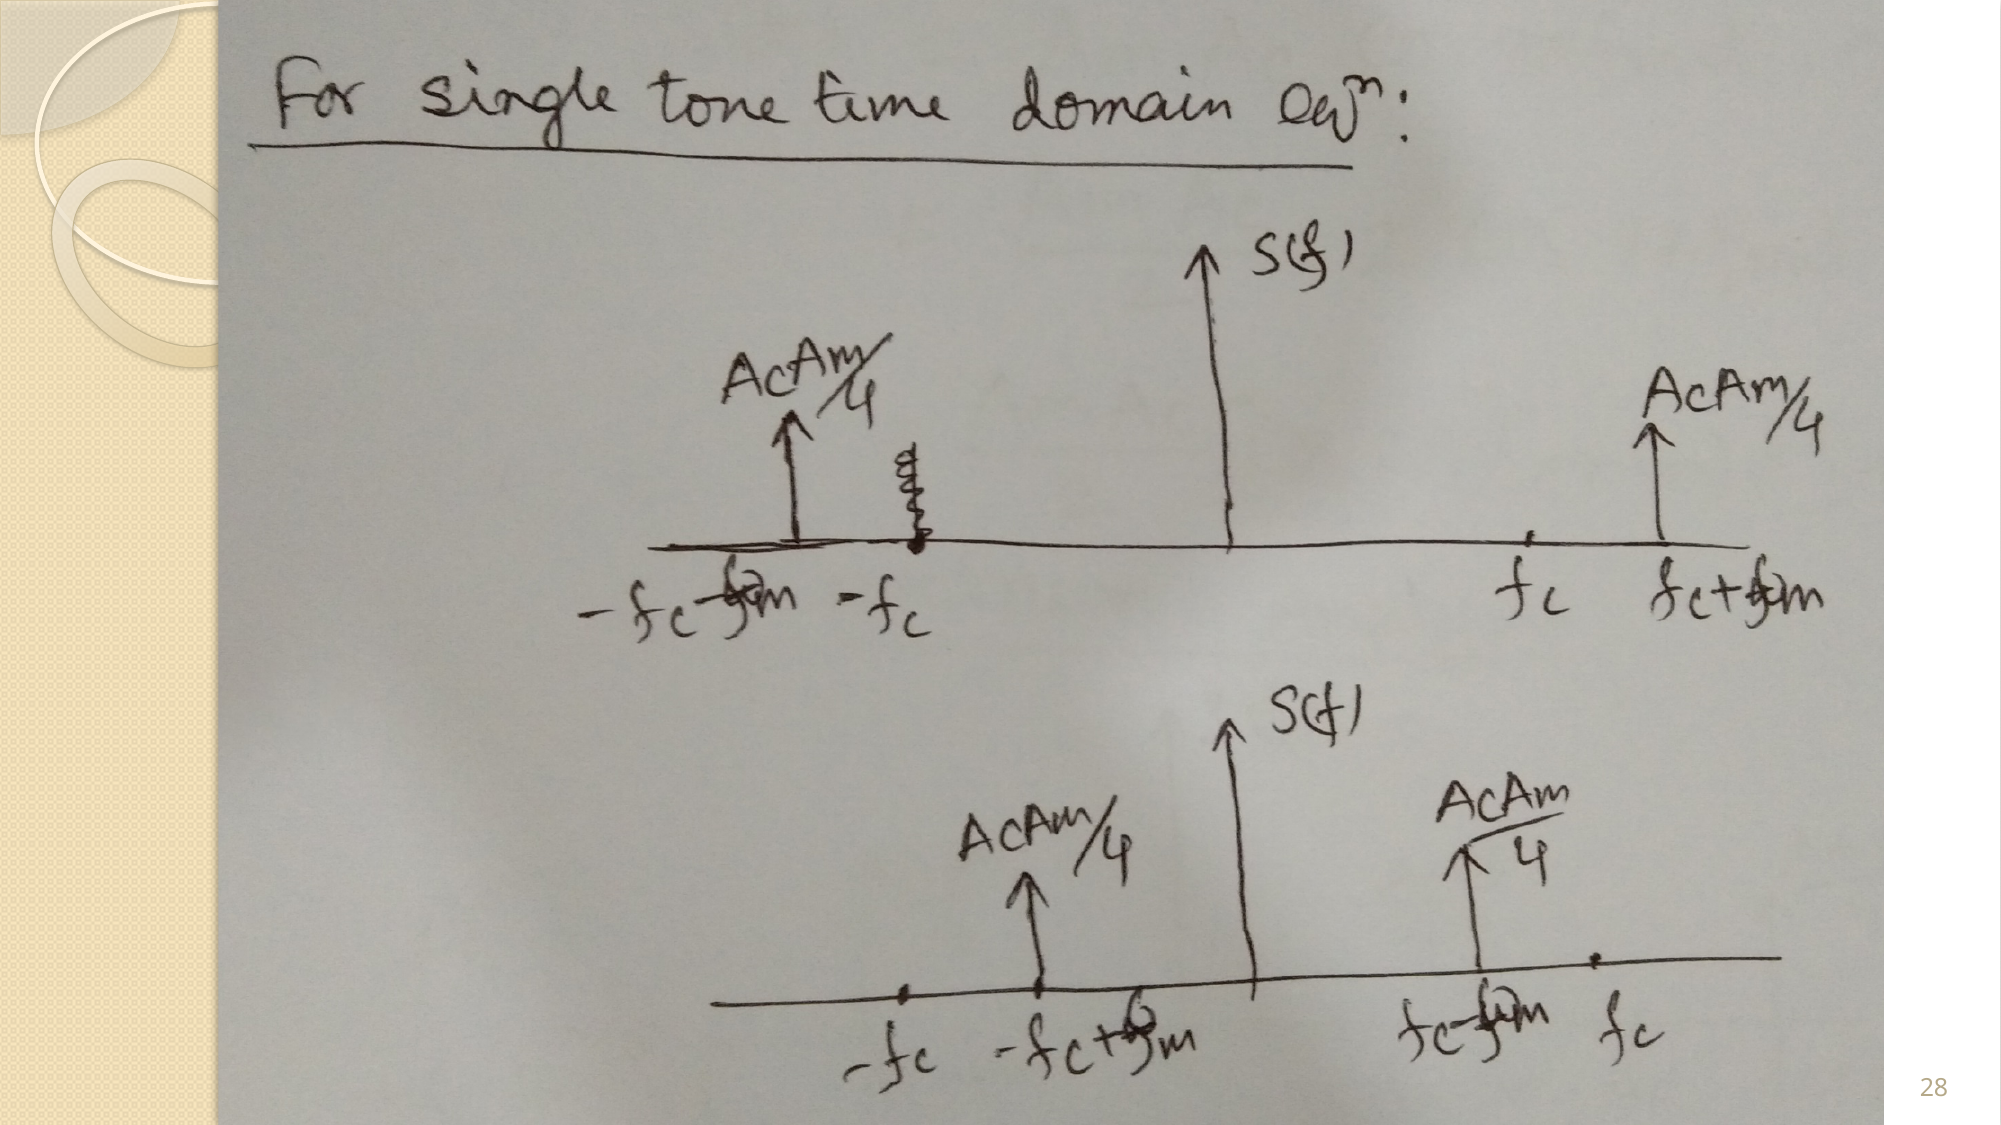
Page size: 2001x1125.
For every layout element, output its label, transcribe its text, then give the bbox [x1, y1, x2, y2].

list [218, 0, 1885, 1125]
slide_number 28 [1893, 1034, 1984, 1113]
